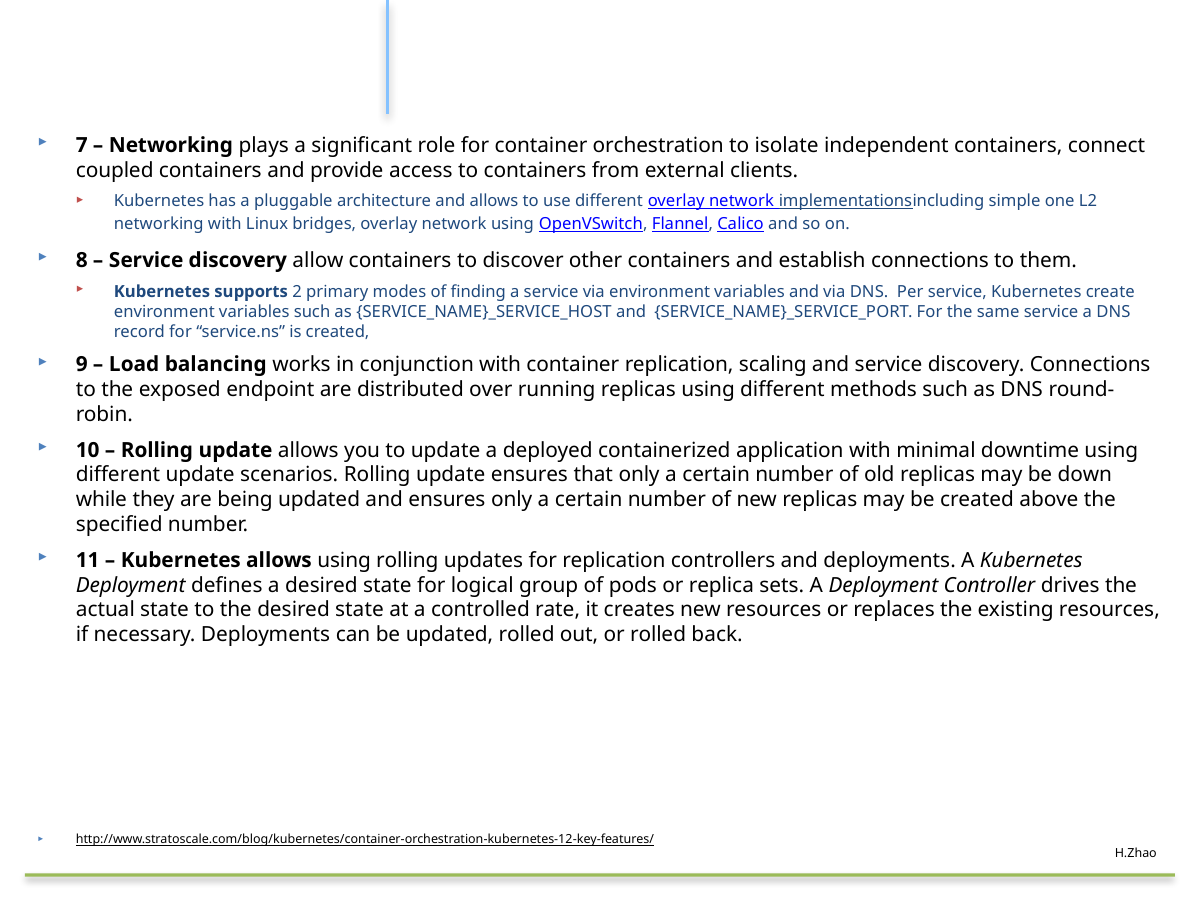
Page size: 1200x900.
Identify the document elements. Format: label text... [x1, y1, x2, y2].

list 7 – Networking plays a significant role for container orchestration to isolate independent containers, connect coupled containers and provide access to containers from external clients. Kubernetes has a pluggable architecture and allows to use different overlay network implementationsincluding simple one L2 networking with Linux bridges, overlay network using OpenVSwitch, Flannel, Calico and so on. 8 – Service discovery allow containers to discover other containers and establish connections to them. Kubernetes supports 2 primary modes of finding a service via environment variables and via DNS. Per service, Kubernetes create environment variables such as {SERVICE_NAME}_SERVICE_HOST and {SERVICE_NAME}_SERVICE_PORT. For the same service a DNS record for “service.ns” is created, 9 – Load balancing works in conjunction with container replication, scaling and service discovery. Connections to the exposed endpoint are distributed over running replicas using different methods such as DNS round-robin. 10 – Rolling update allows you to update a deployed containerized application with minimal downtime using different update scenarios. Rolling update ensures that only a certain number of old replicas may be down while they are being updated and ensures only a certain number of new replicas may be created above the specified number. 11 – Kubernetes allows using rolling updates for replication controllers and deployments. A Kubernetes Deployment defines a desired state for logical group of pods or replica sets. A Deployment Controller drives the actual state to the desired state at a controlled rate, it creates new resources or replaces the existing resources, if necessary. Deployments can be updated, rolled out, or rolled back. [24, 125, 1175, 813]
list http://www.stratoscale.com/blog/kubernetes/container-orchestration-kubernetes-12-key-features/ [24, 825, 1175, 863]
